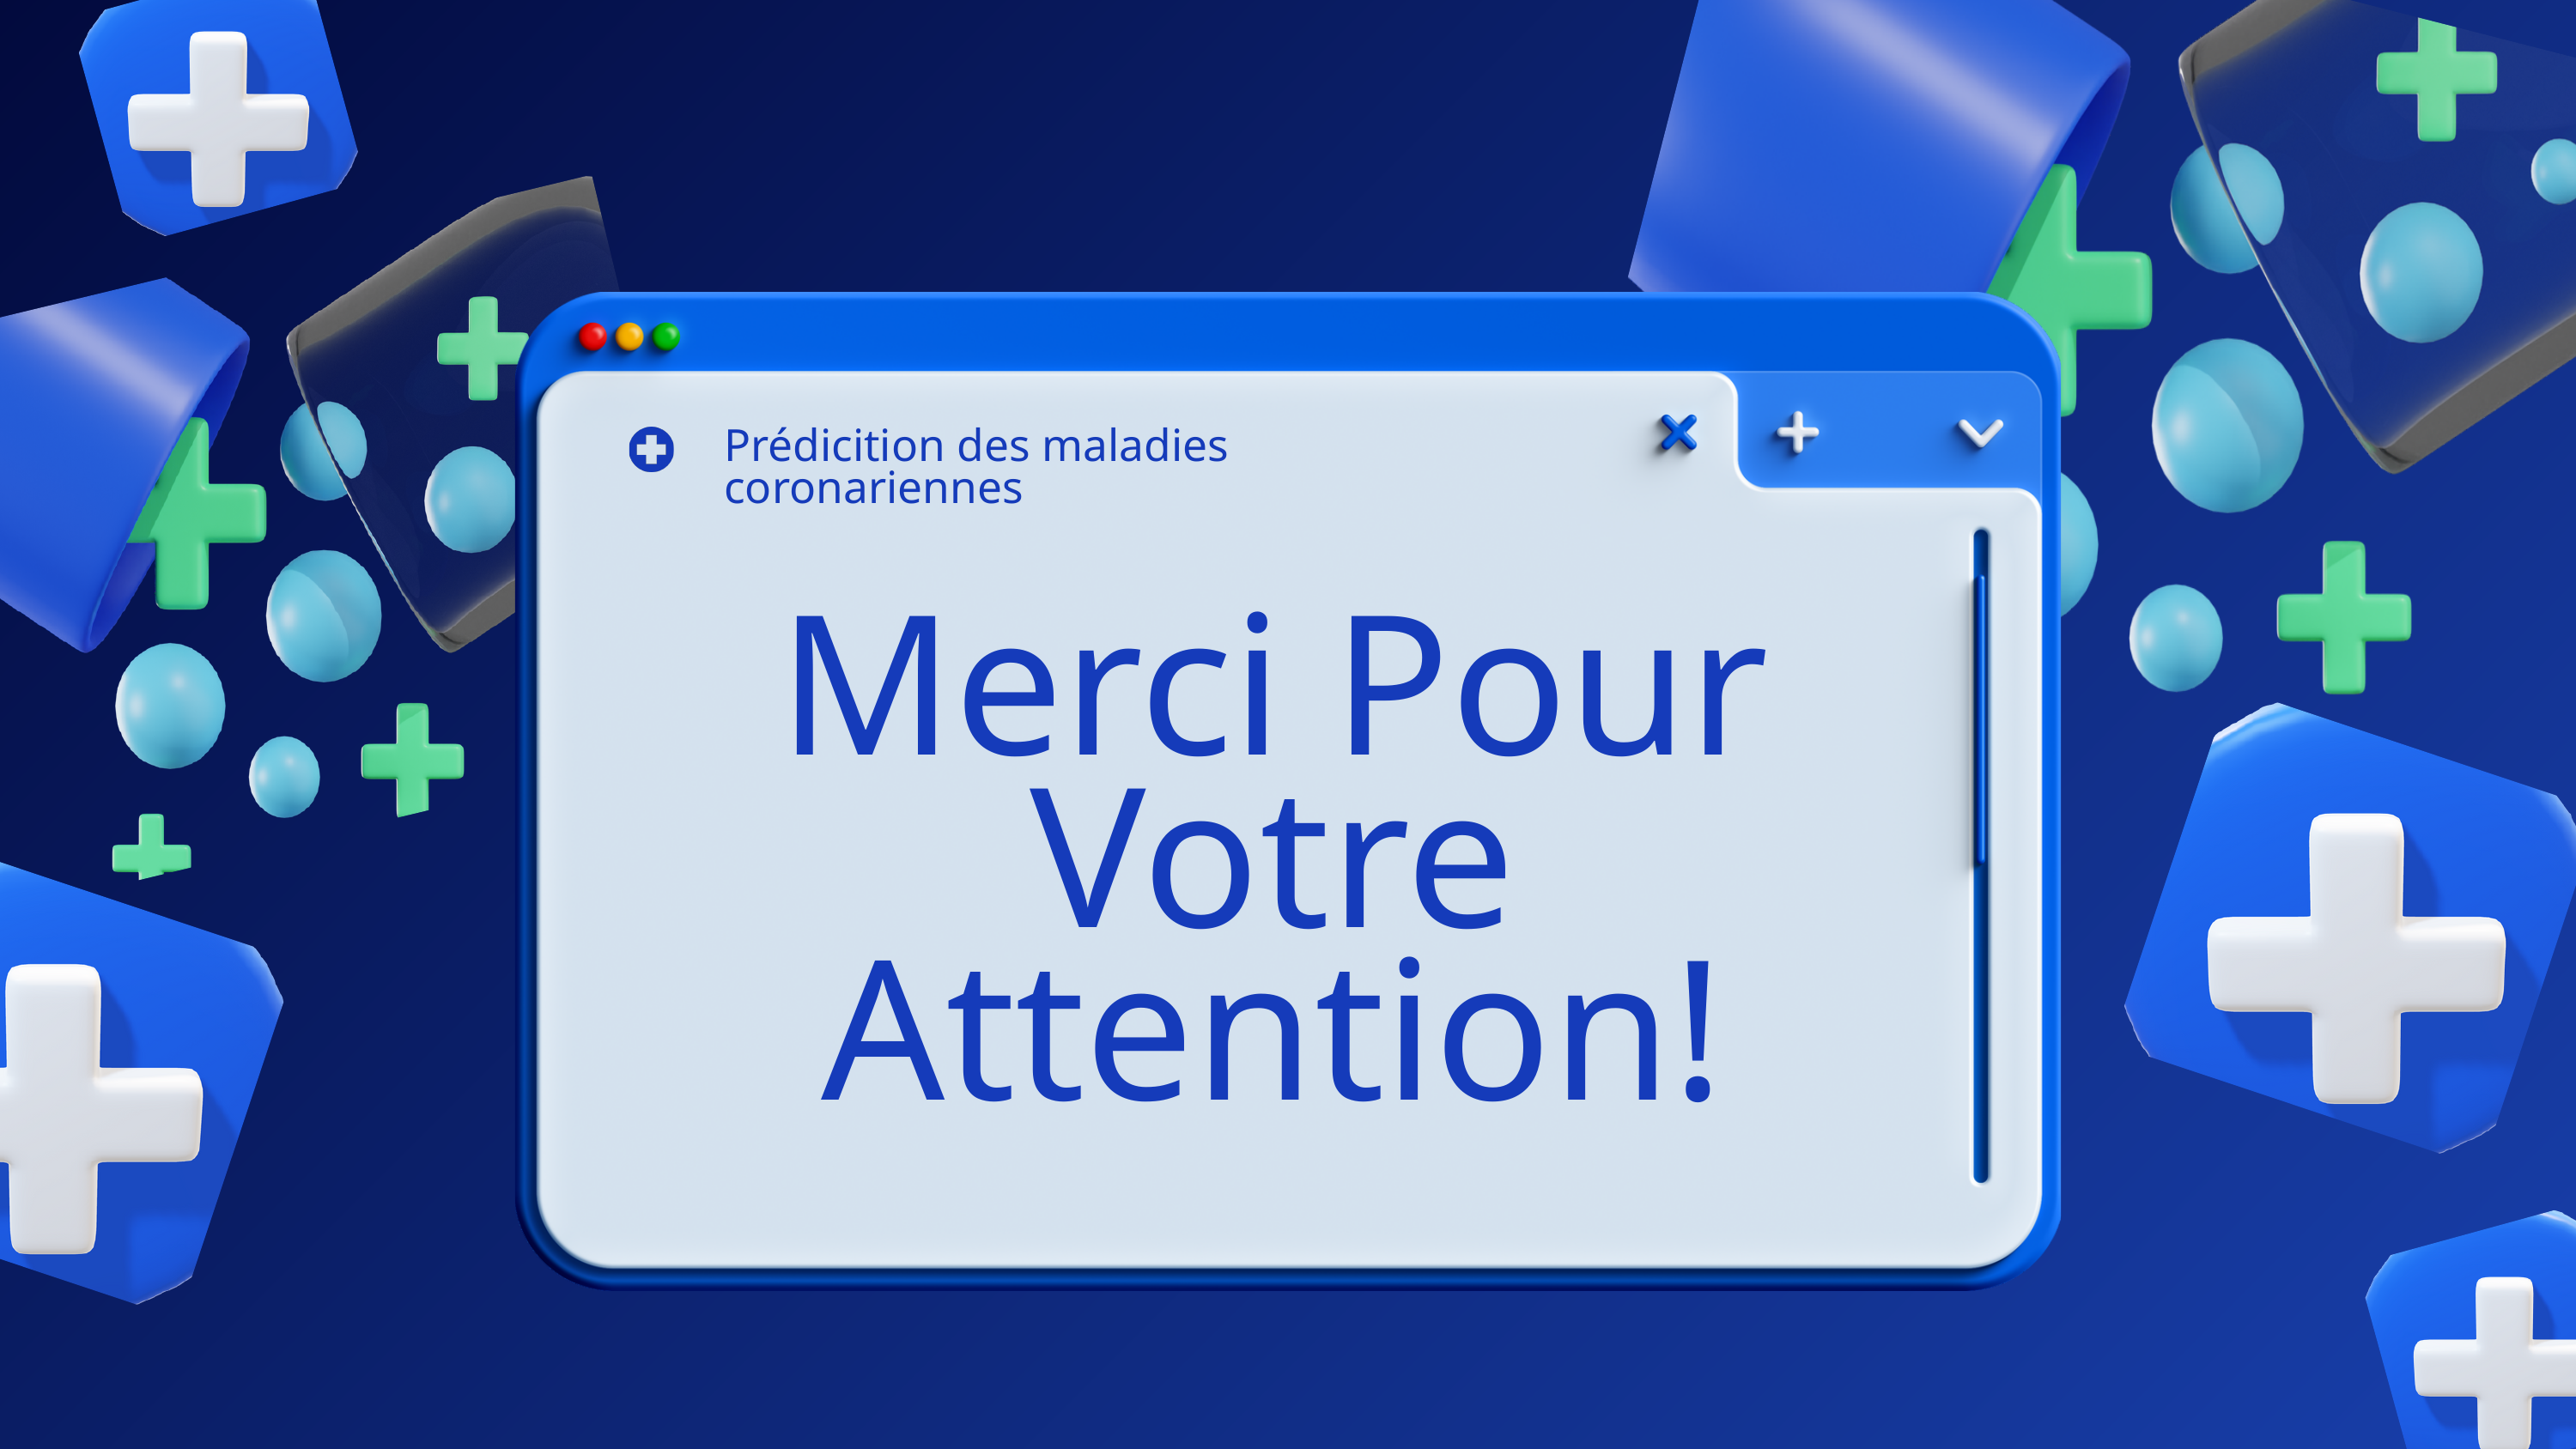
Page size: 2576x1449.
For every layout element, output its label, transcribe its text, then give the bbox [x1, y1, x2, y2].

text_box [629, 427, 674, 472]
text_box [1624, 0, 2576, 802]
text_box [514, 292, 2062, 1291]
text_box Prédicition des maladies coronariennes [724, 427, 1501, 512]
text_box [70, 0, 367, 246]
text_box Merci Pour Votre Attention! [598, 621, 1948, 1140]
text_box [0, 174, 620, 892]
text_box [2355, 1203, 2576, 1449]
text_box [2111, 687, 2576, 1168]
text_box [0, 862, 298, 1319]
